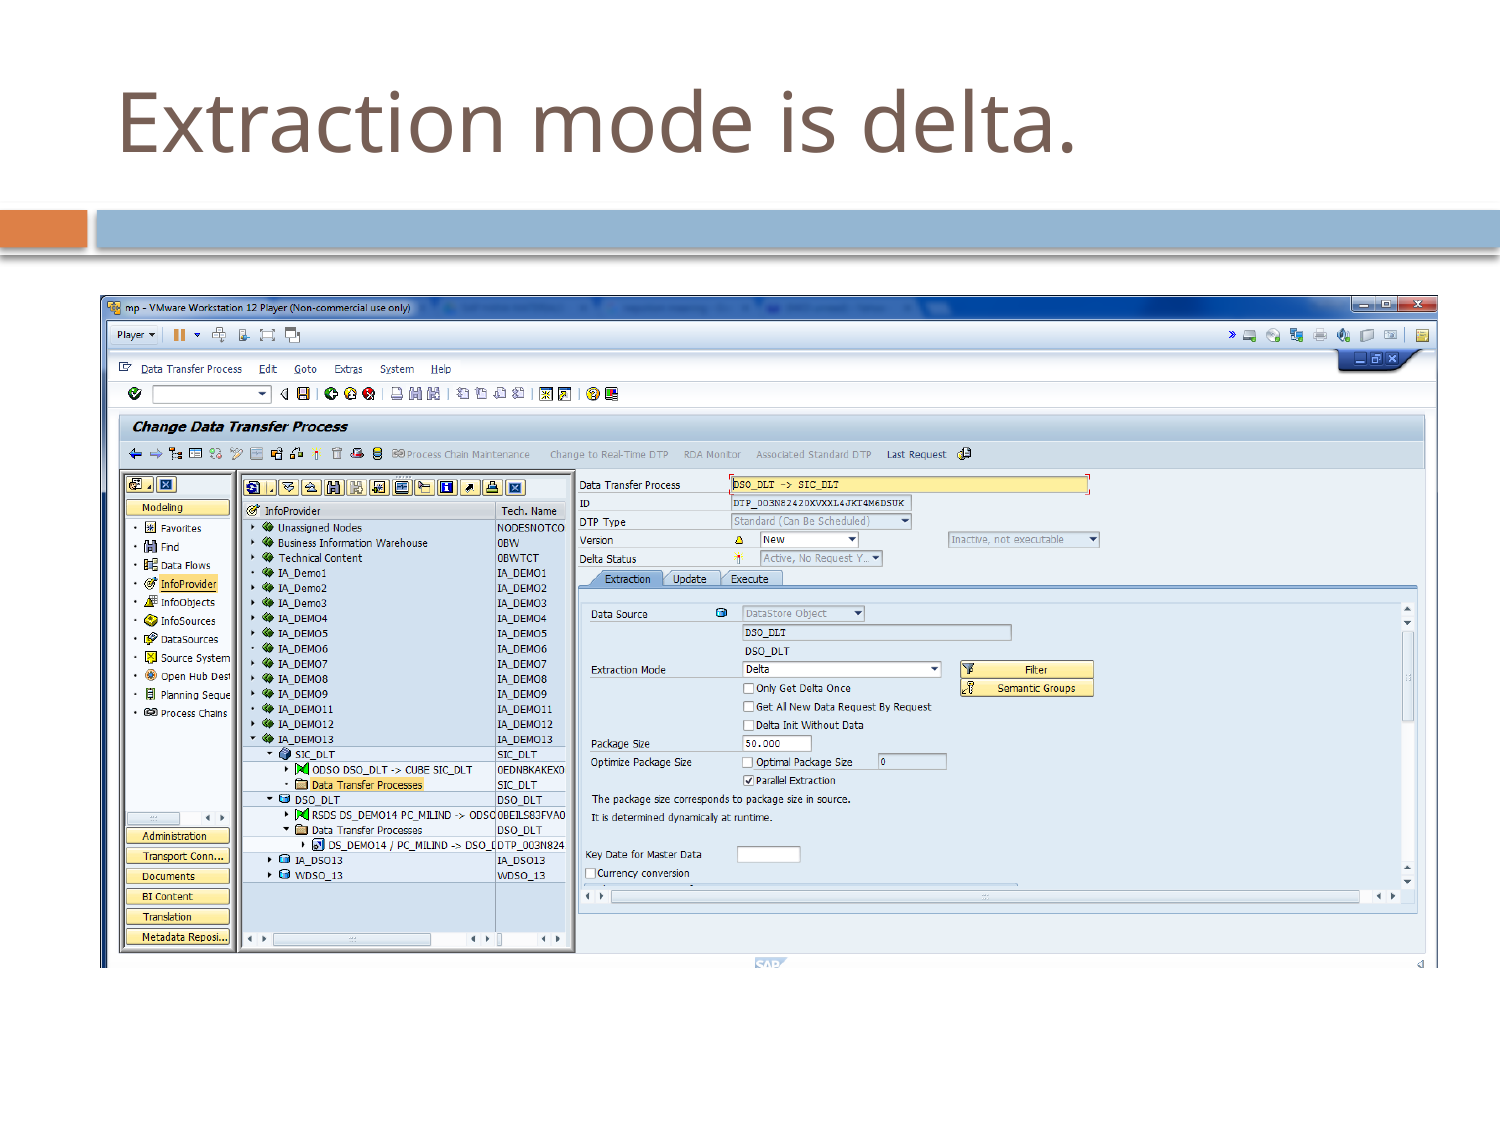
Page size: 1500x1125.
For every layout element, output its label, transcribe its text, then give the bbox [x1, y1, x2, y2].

title Extraction mode is delta. [100, 37, 1438, 200]
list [100, 294, 1439, 968]
